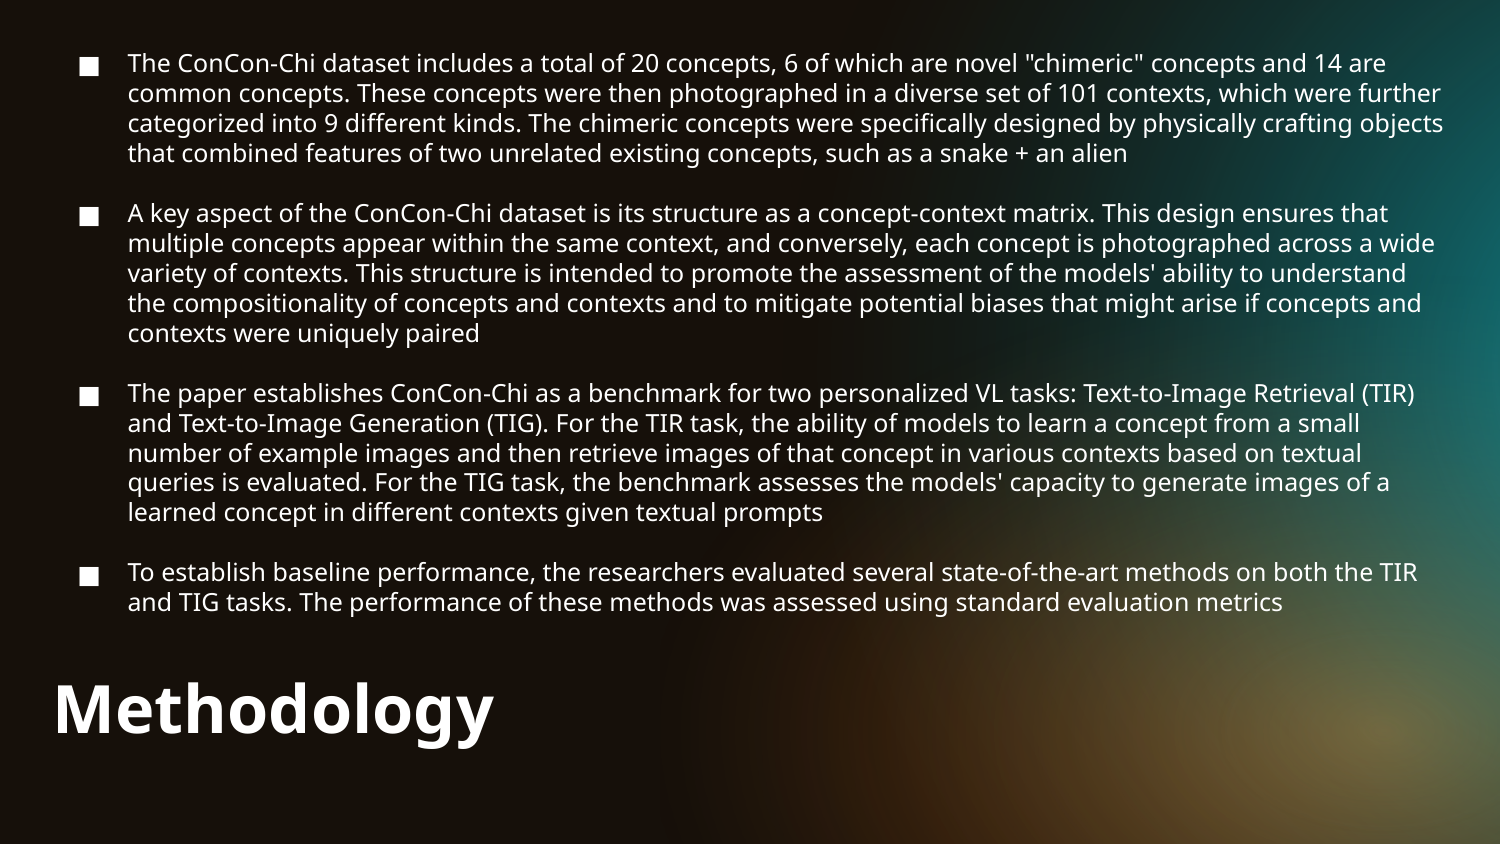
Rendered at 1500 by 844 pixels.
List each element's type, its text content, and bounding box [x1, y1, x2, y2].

title Methodology [37, 624, 1463, 762]
list The ConCon-Chi dataset includes a total of 20 concepts, 6 of which are novel "chimeric" concepts and 14 are common concepts. These concepts were then photographed in a diverse set of 101 contexts, which were further categorized into 9 different kinds. The chimeric concepts were specifically designed by physically crafting objects that combined features of two unrelated existing concepts, such as a snake + an alien A key aspect of the ConCon-Chi dataset is its structure as a concept-context matrix. This design ensures that multiple concepts appear within the same context, and conversely, each concept is photographed across a wide variety of contexts. This structure is intended to promote the assessment of the models' ability to understand the compositionality of concepts and contexts and to mitigate potential biases that might arise if concepts and contexts were uniquely paired The paper establishes ConCon-Chi as a benchmark for two personalized VL tasks: Text-to-Image Retrieval (TIR) and Text-to-Image Generation (TIG). For the TIR task, the ability of models to learn a concept from a small number of example images and then retrieve images of that concept in various contexts based on textual queries is evaluated. For the TIG task, the benchmark assesses the models' capacity to generate images of a learned concept in different contexts given textual prompts To establish baseline performance, the researchers evaluated several state-of-the-art methods on both the TIR and TIG tasks. The performance of these methods was assessed using standard evaluation metrics [37, 32, 1463, 624]
picture [660, 0, 1500, 844]
